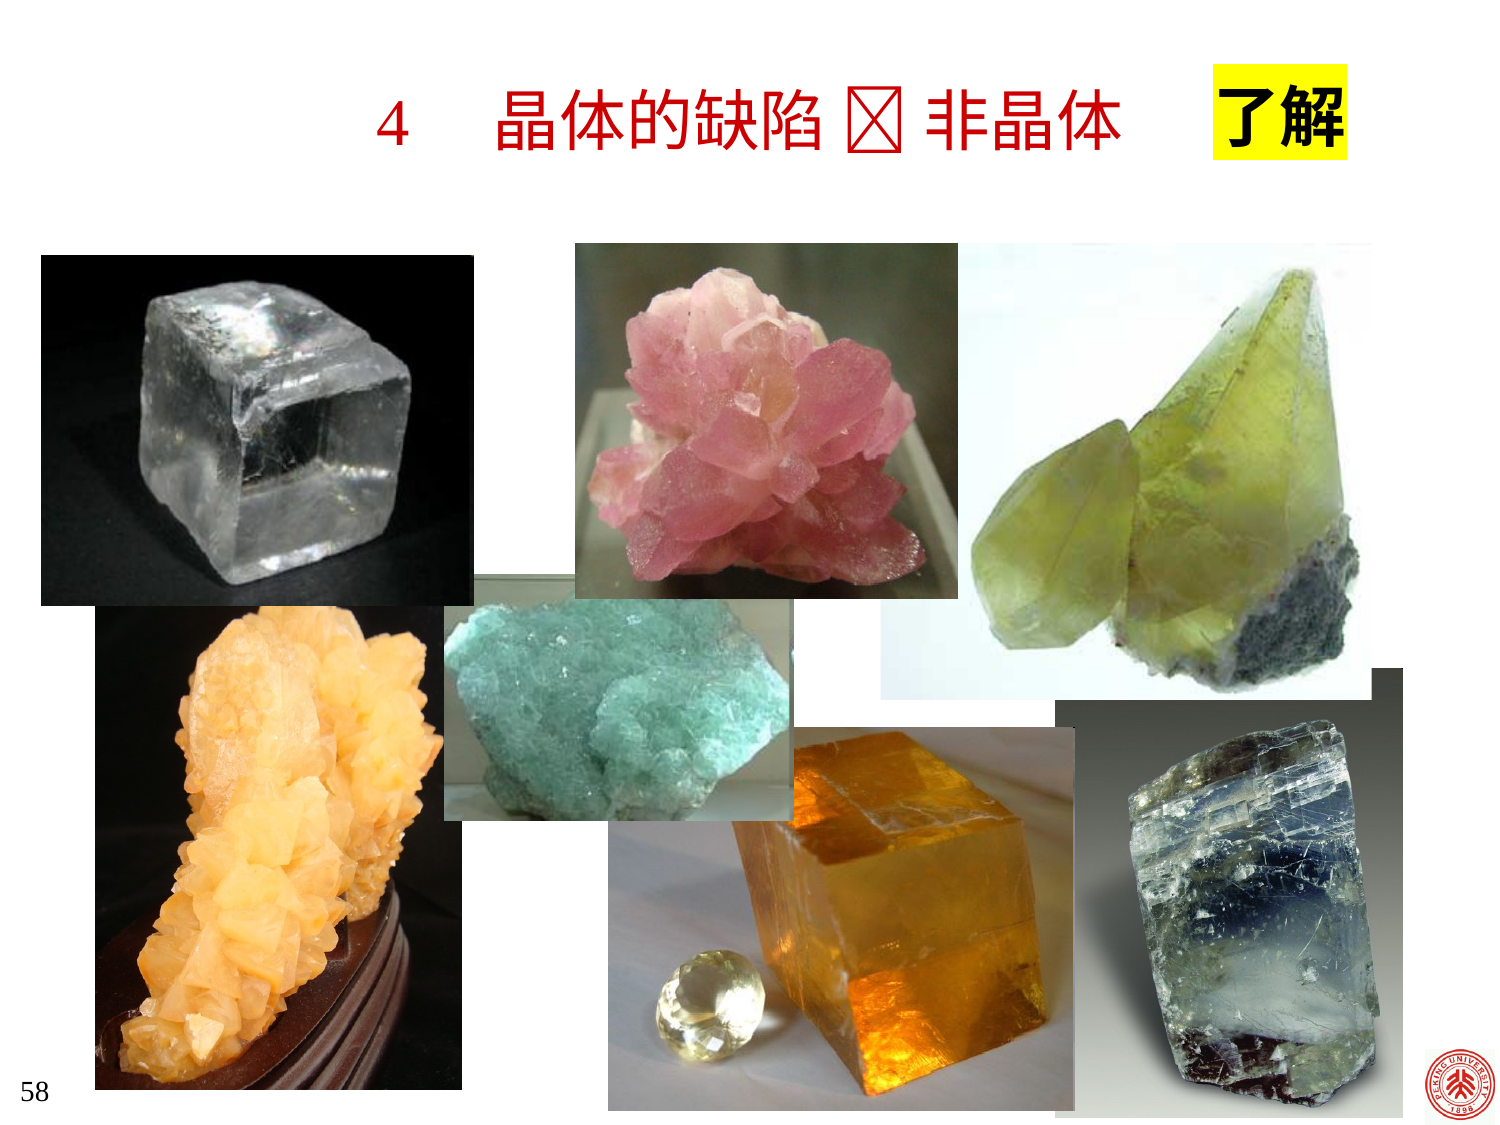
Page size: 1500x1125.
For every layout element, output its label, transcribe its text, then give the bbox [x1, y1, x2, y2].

text_box 4 晶体的缺陷  非晶体 [301, 71, 1199, 167]
slide_number 58 [6, 1072, 50, 1119]
picture [1425, 1049, 1495, 1125]
picture [41, 243, 1403, 1118]
text_box 了解 [1198, 67, 1362, 162]
